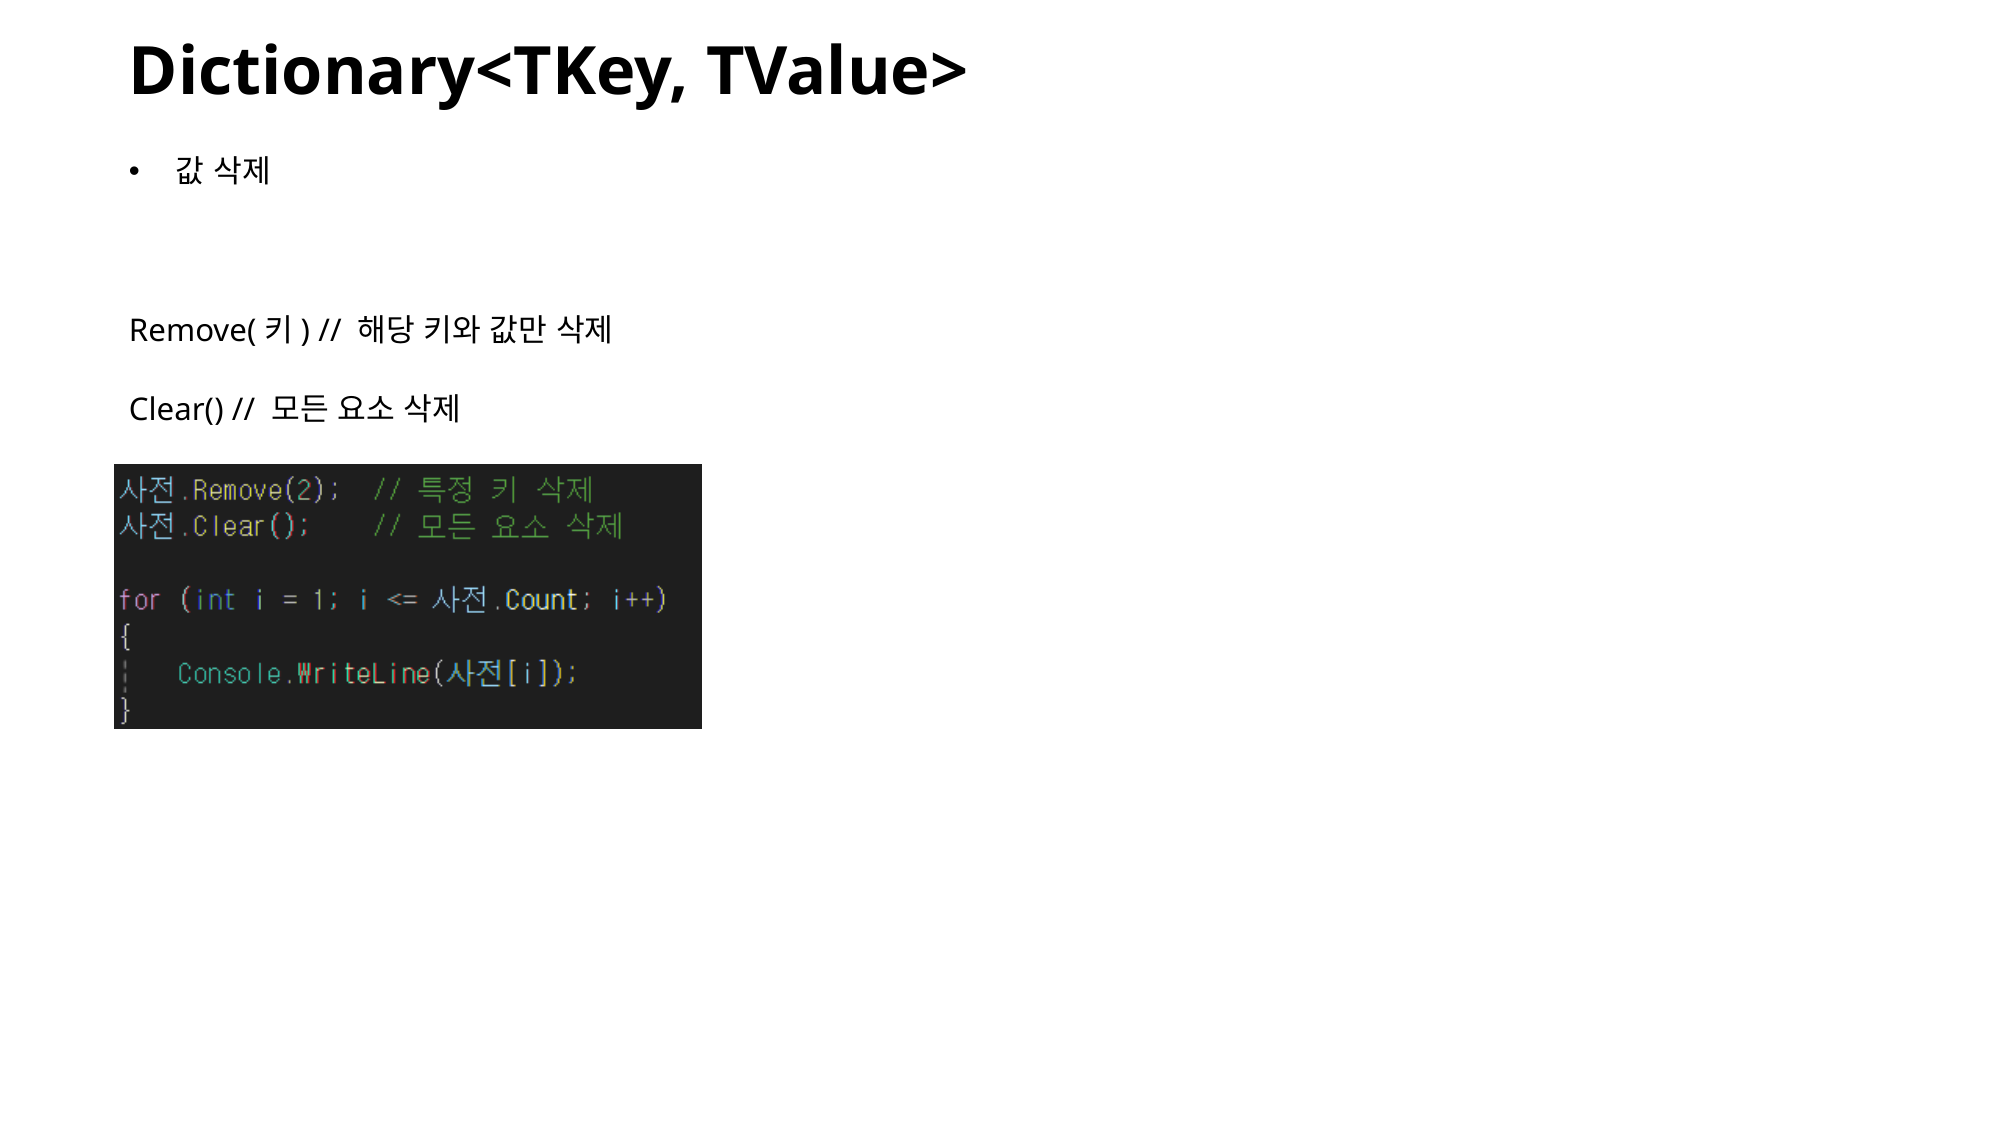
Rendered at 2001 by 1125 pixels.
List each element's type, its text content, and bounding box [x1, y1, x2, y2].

text_box Dictionary<TKey, TValue> [114, 20, 1178, 116]
text_box 값 삭제 Remove(키) // 해당 키와 값만 삭제 Clear() // 모든 요소 삭제 [114, 144, 1965, 434]
picture [113, 464, 703, 730]
